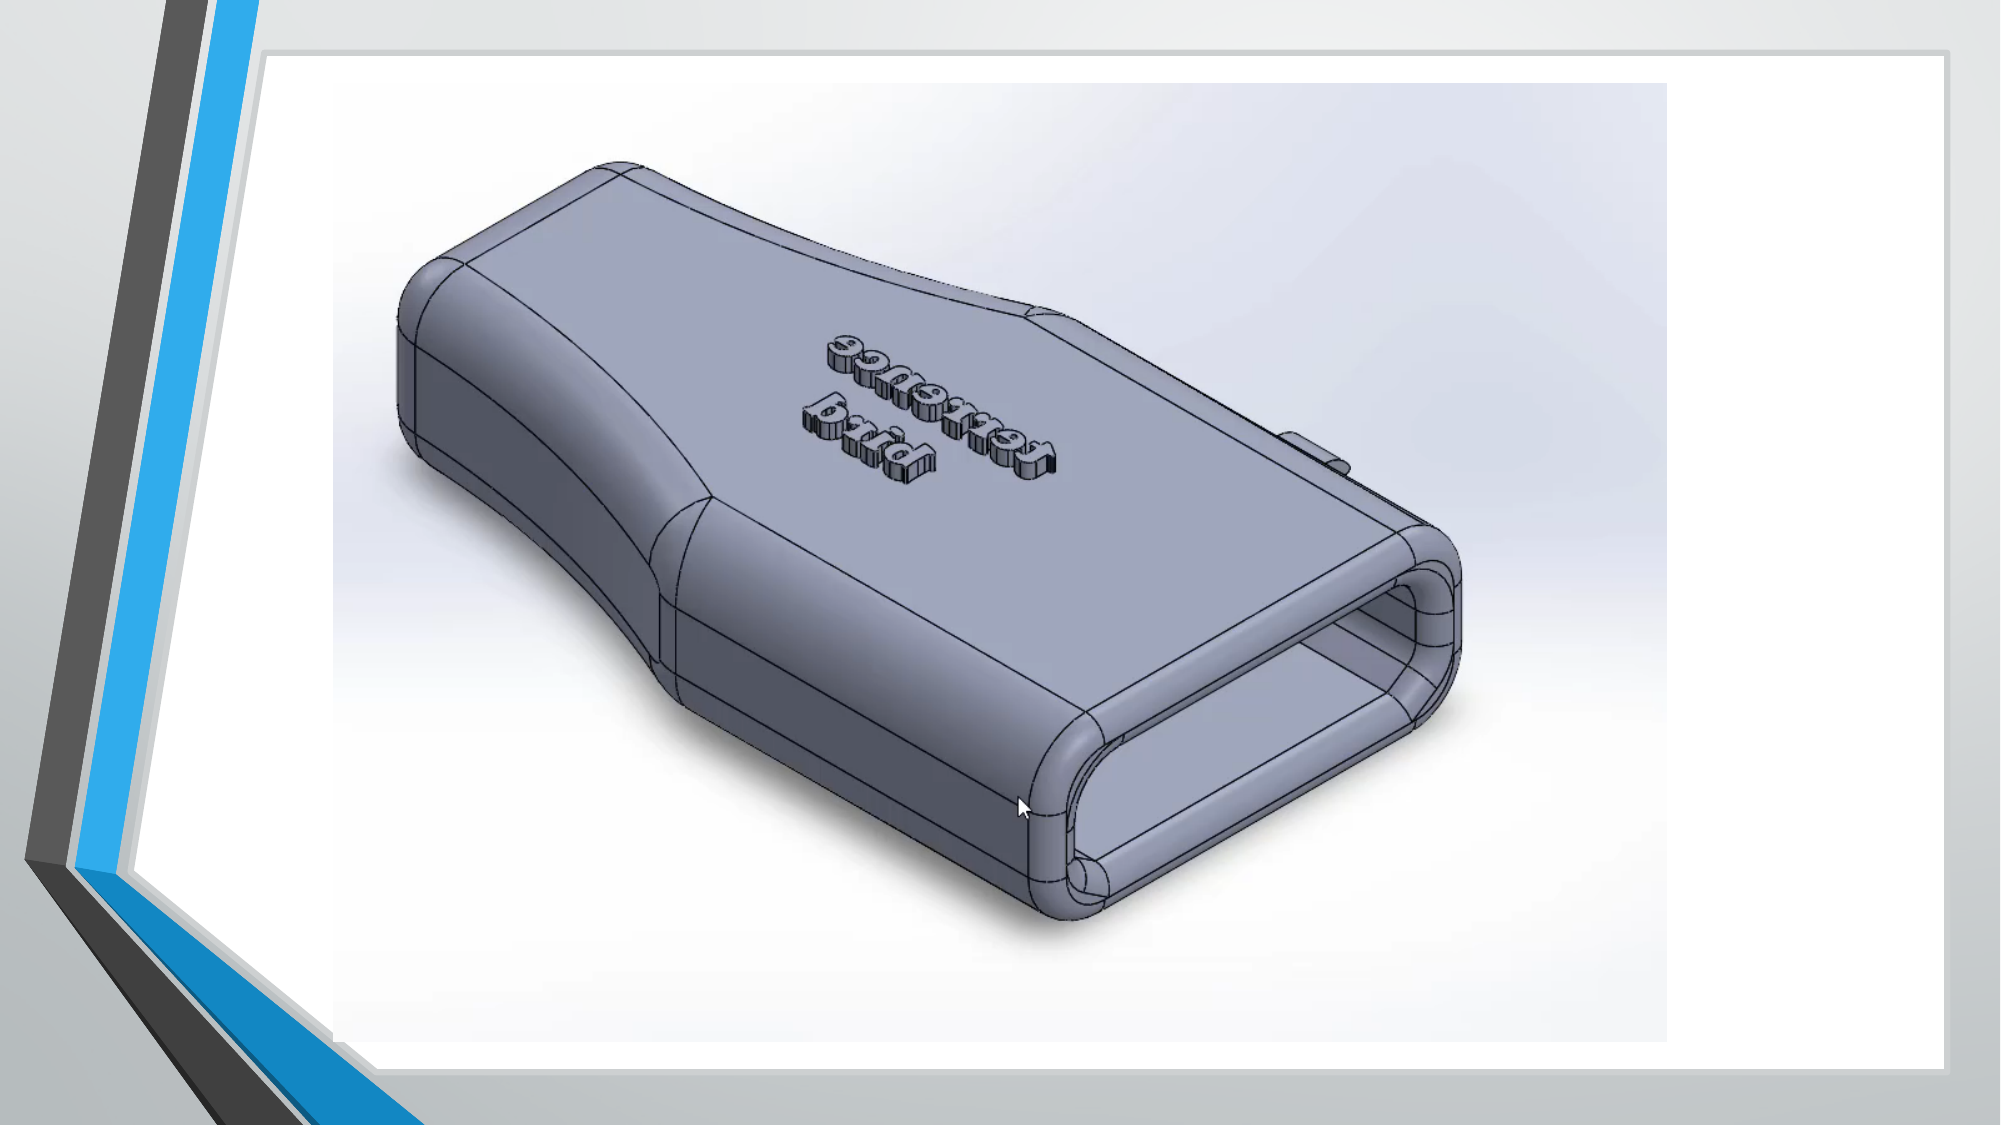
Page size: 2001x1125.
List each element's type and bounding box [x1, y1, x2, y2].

text_box [425, 51, 1949, 1074]
text_box [24, 0, 425, 1125]
text_box [332, 82, 1668, 1043]
